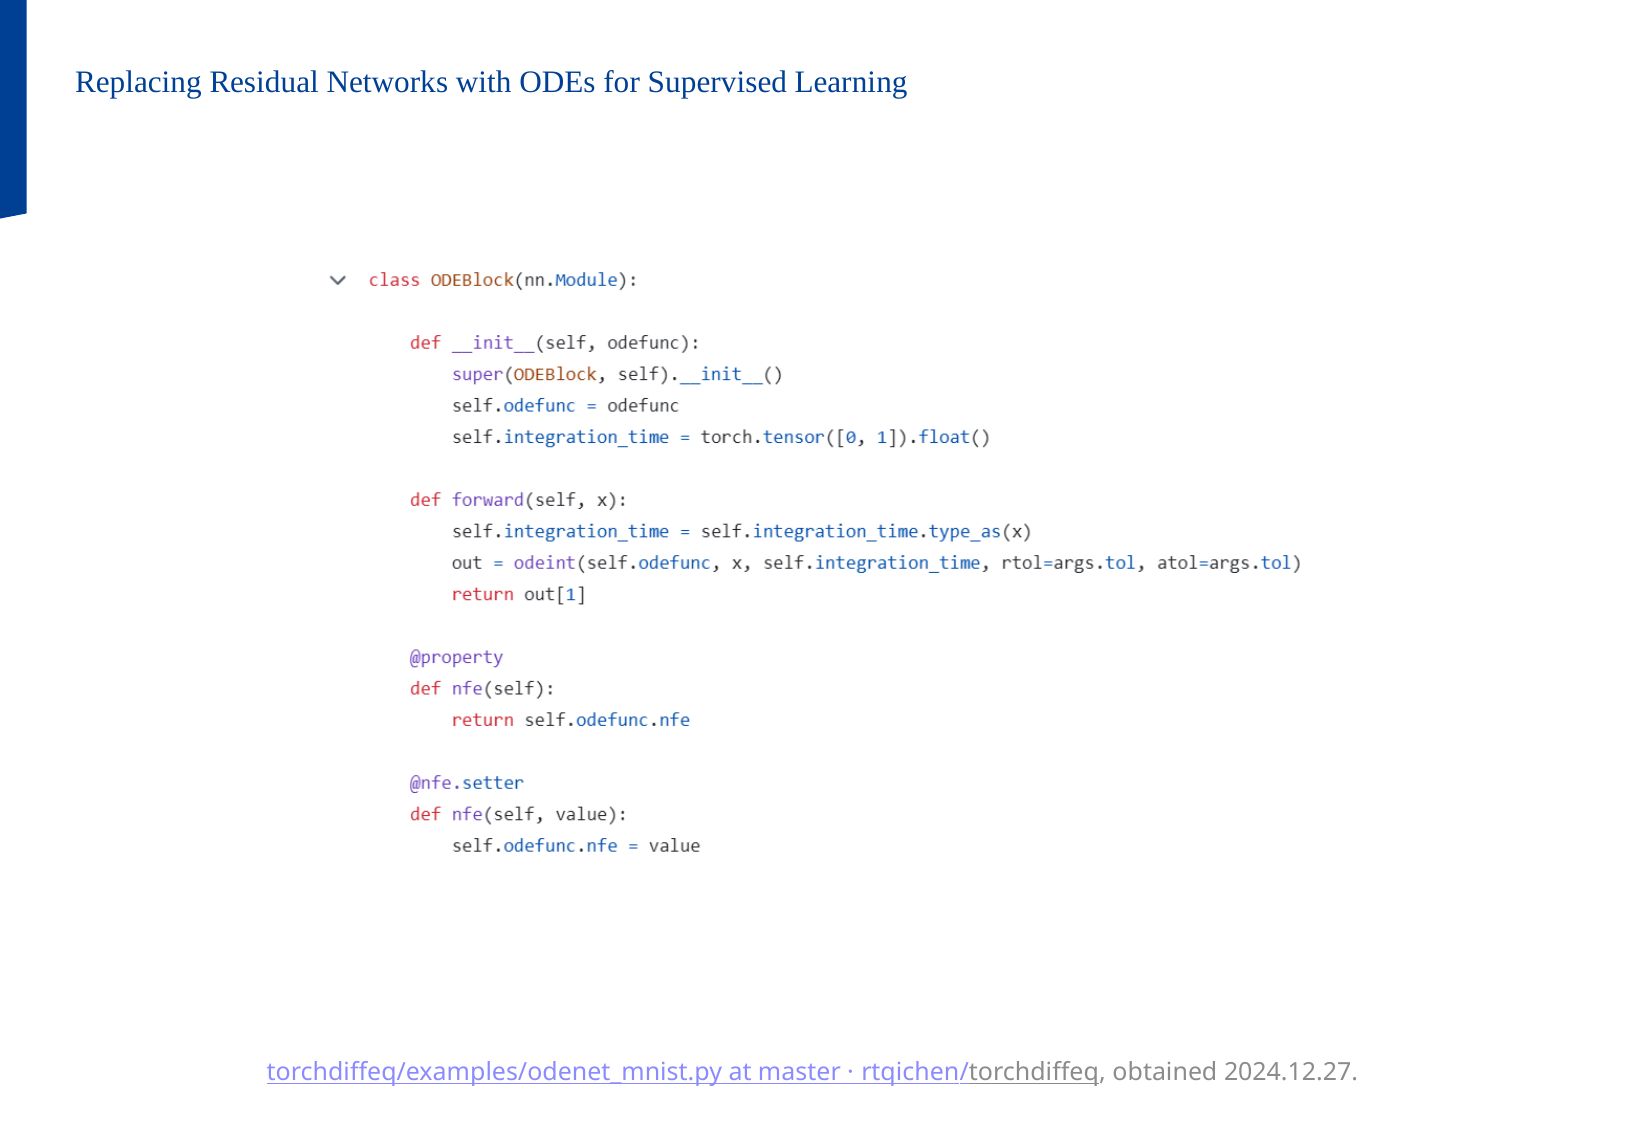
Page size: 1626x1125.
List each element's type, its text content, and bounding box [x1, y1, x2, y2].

text_box Replacing Residual Networks with ODEs for Supervised Learning [60, 54, 1484, 107]
text_box [0, 0, 29, 221]
footer torchdiffeq/examples/odenet_mnist.py at master · rtqichen/torchdiffeq, obtained 2024.12.27. [141, 1042, 1484, 1103]
picture [320, 266, 1305, 858]
